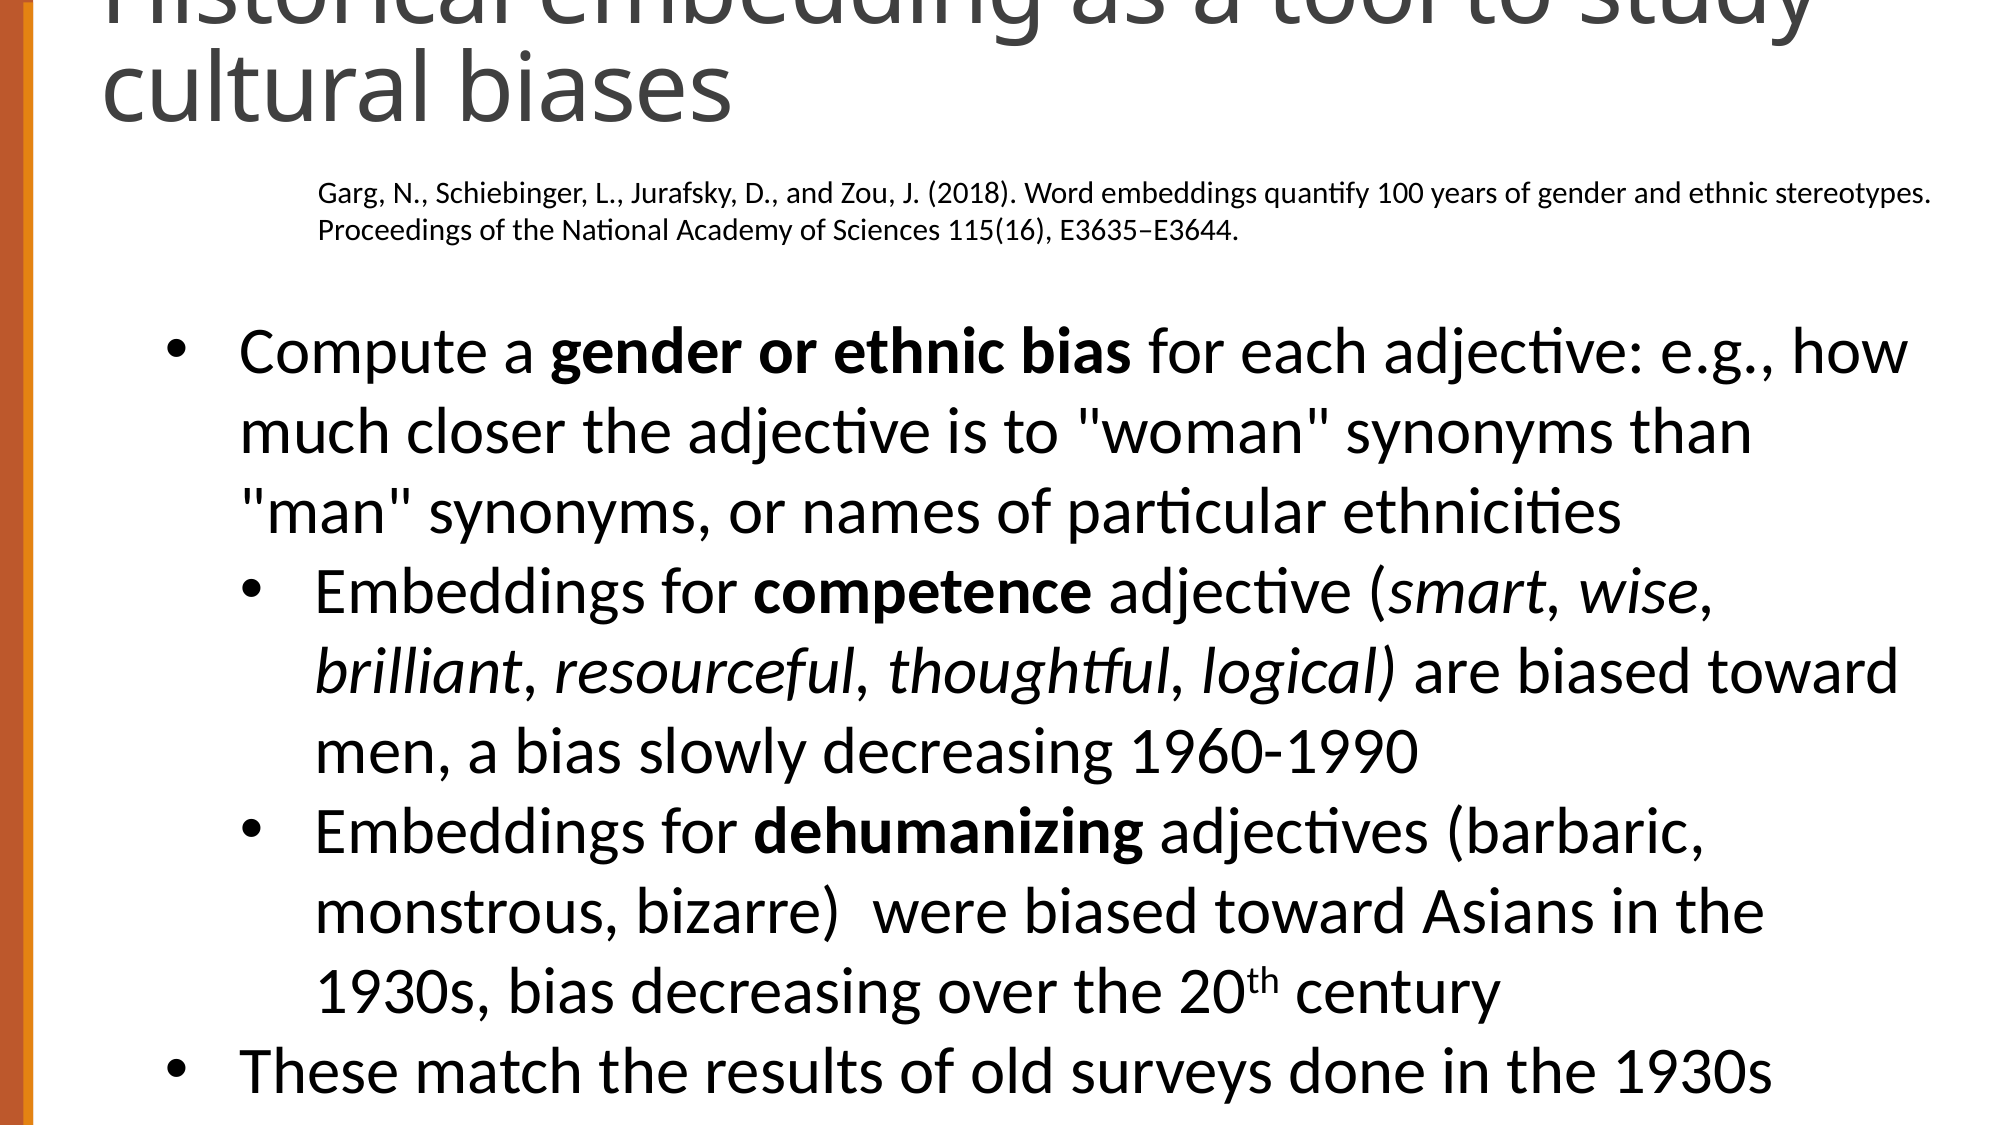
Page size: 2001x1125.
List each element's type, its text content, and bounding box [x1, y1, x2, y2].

title Historical embedding as a tool to study cultural biases [85, 0, 2000, 149]
text_box Garg, N., Schiebinger, L., Jurafsky, D., and Zou, J. (2018). Word embeddings quantify 100 years of gender and ethnic stereotypes. Proceedings of the National Academy of Sciences 115(16), E3635–E3644. [303, 164, 1998, 255]
text_box Compute a gender or ethnic bias for each adjective: e.g., how much closer the adjective is to "woman" synonyms than "man" synonyms, or names of particular ethnicities Embeddings for competence adjective (smart, wise, brilliant, resourceful, thoughtful, logical) are biased toward men, a bias slowly decreasing 1960-1990 Embeddings for dehumanizing adjectives (barbaric, monstrous, bizarre) were biased toward Asians in the 1930s, bias decreasing over the 20th century These match the results of old surveys done in the 1930s [149, 299, 1950, 1125]
